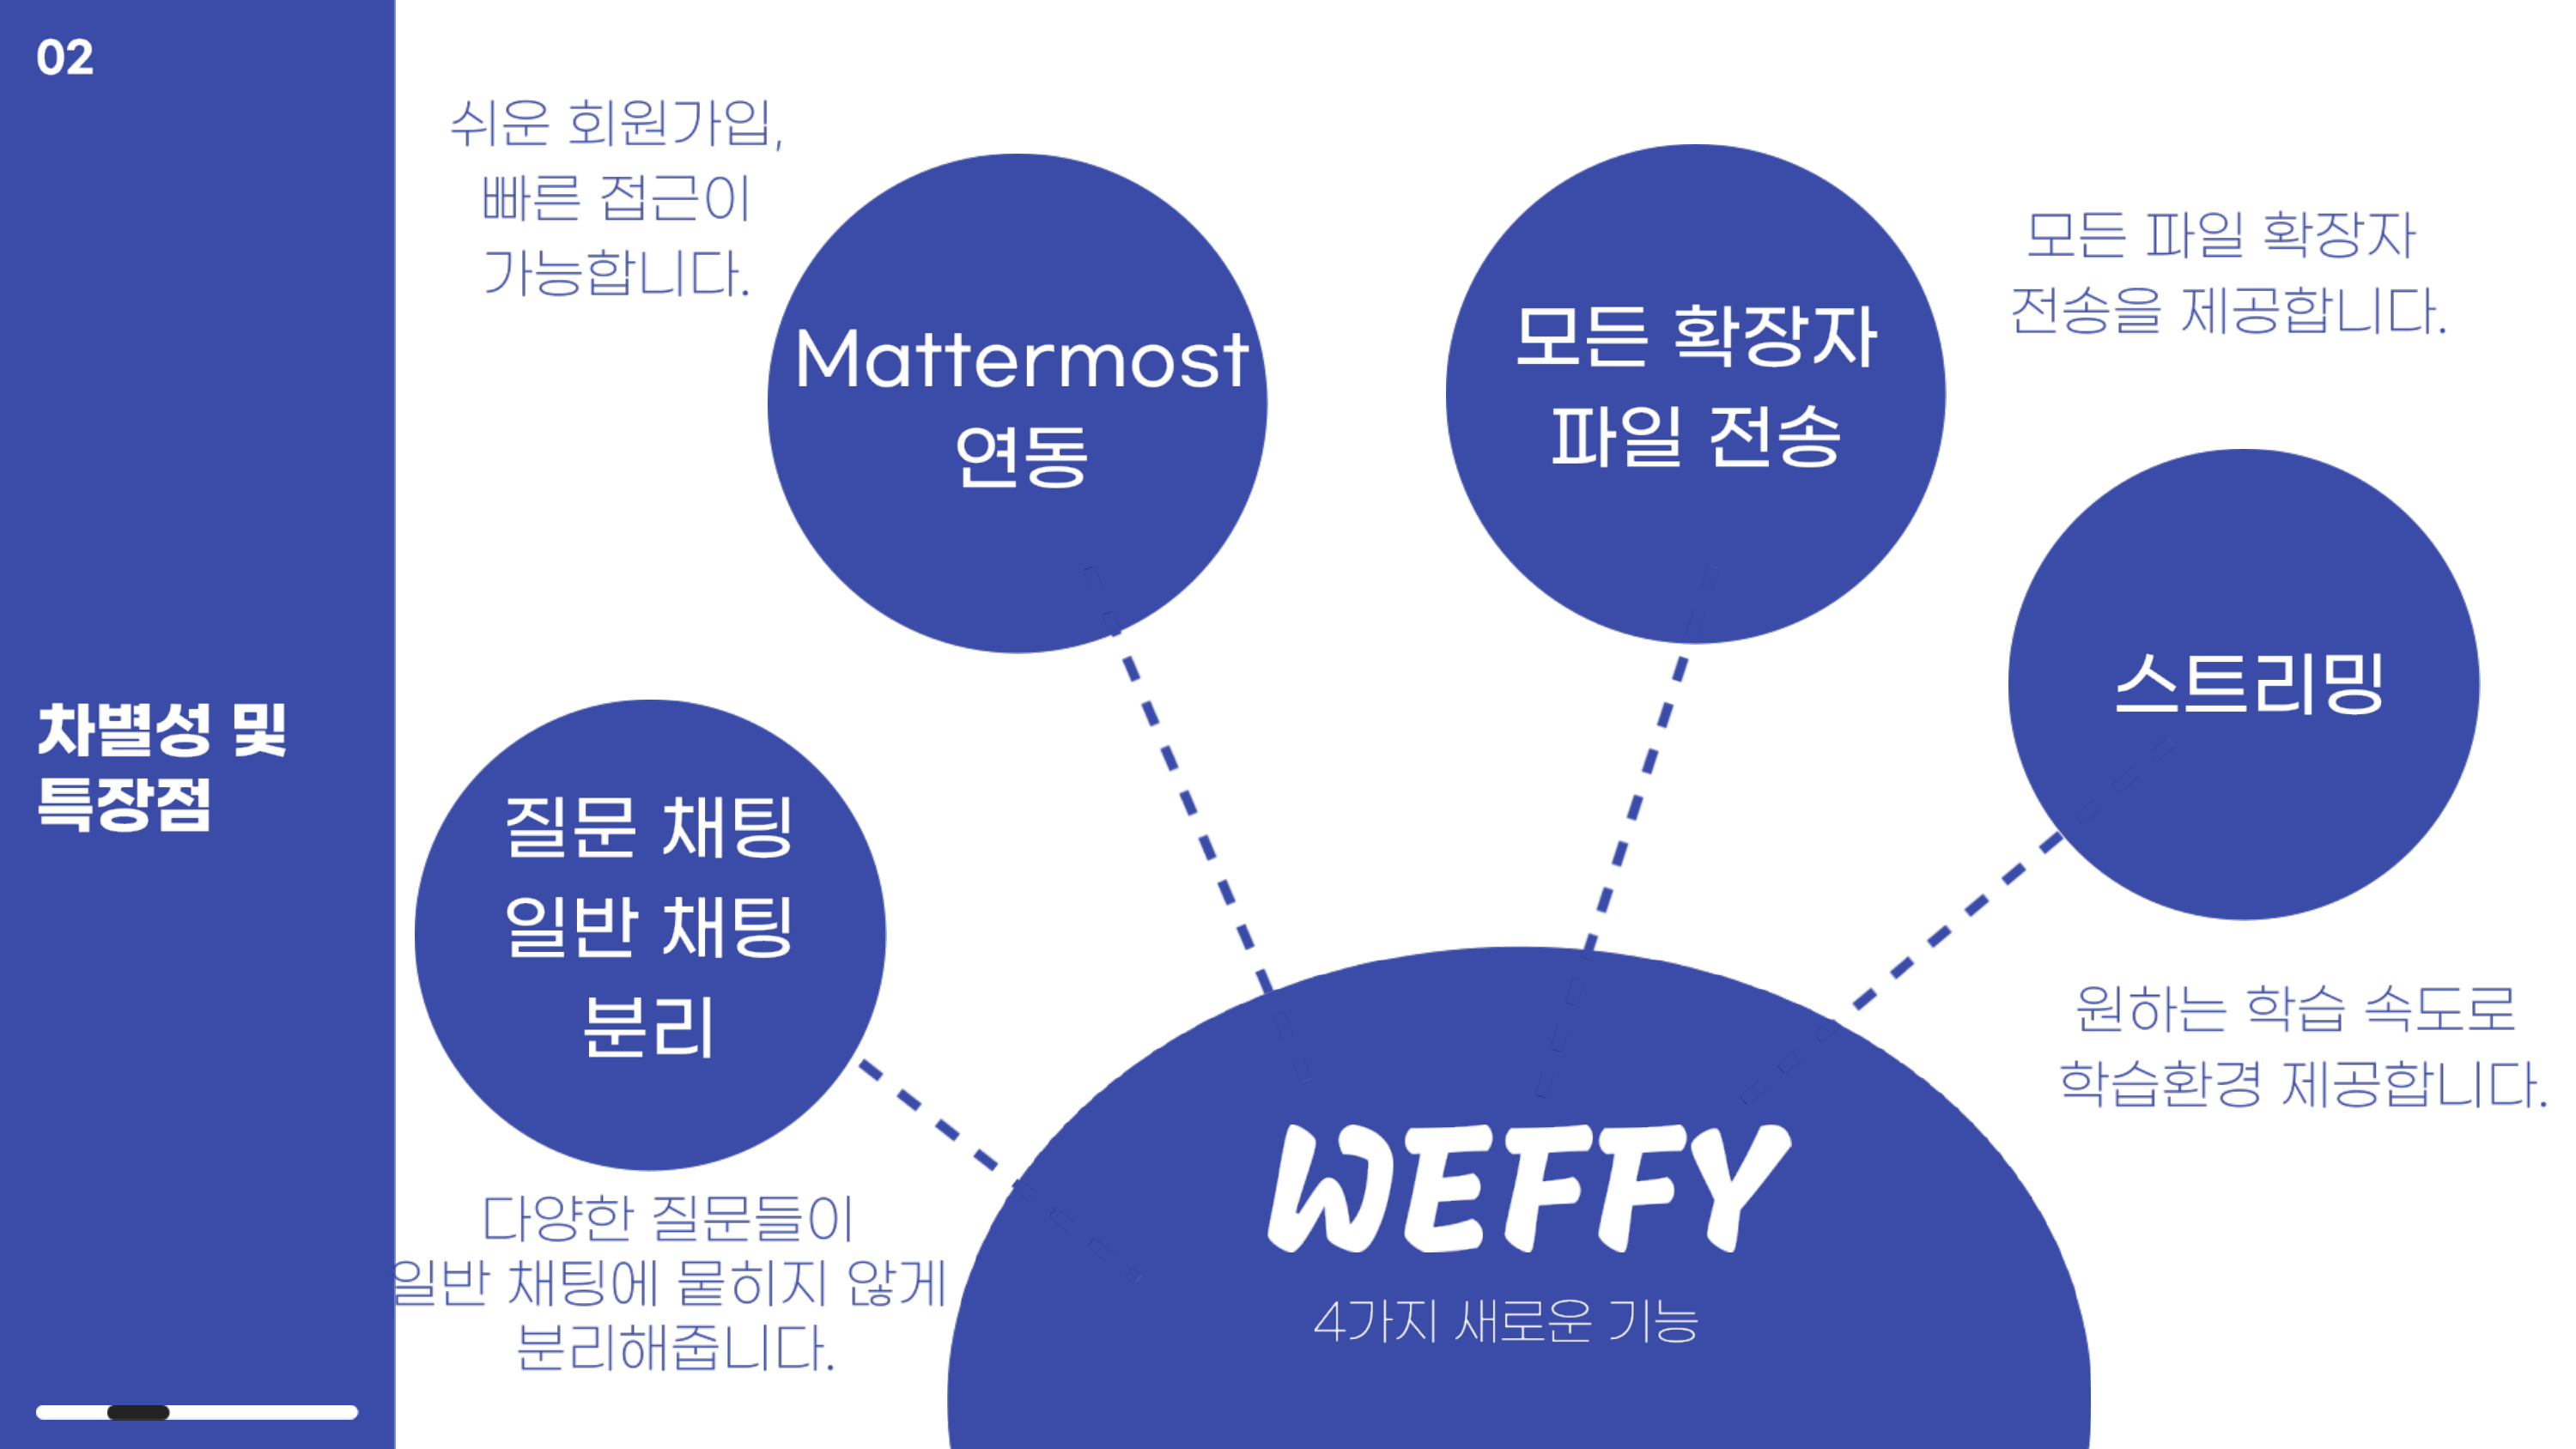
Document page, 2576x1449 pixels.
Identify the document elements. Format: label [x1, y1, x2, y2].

text_box [334, 69, 1479, 839]
picture [1183, 839, 1269, 944]
text_box [1267, 1125, 1793, 1365]
text_box [0, 0, 396, 1449]
text_box [171, 1404, 257, 1421]
text_box [262, 700, 1182, 1426]
picture [1571, 857, 1638, 944]
text_box [1668, 448, 2576, 1175]
text_box [106, 1405, 171, 1421]
picture [22, 18, 133, 130]
text_box [36, 1404, 106, 1421]
text_box [946, 944, 2092, 1449]
text_box [1334, 144, 2536, 857]
picture [15, 669, 334, 897]
